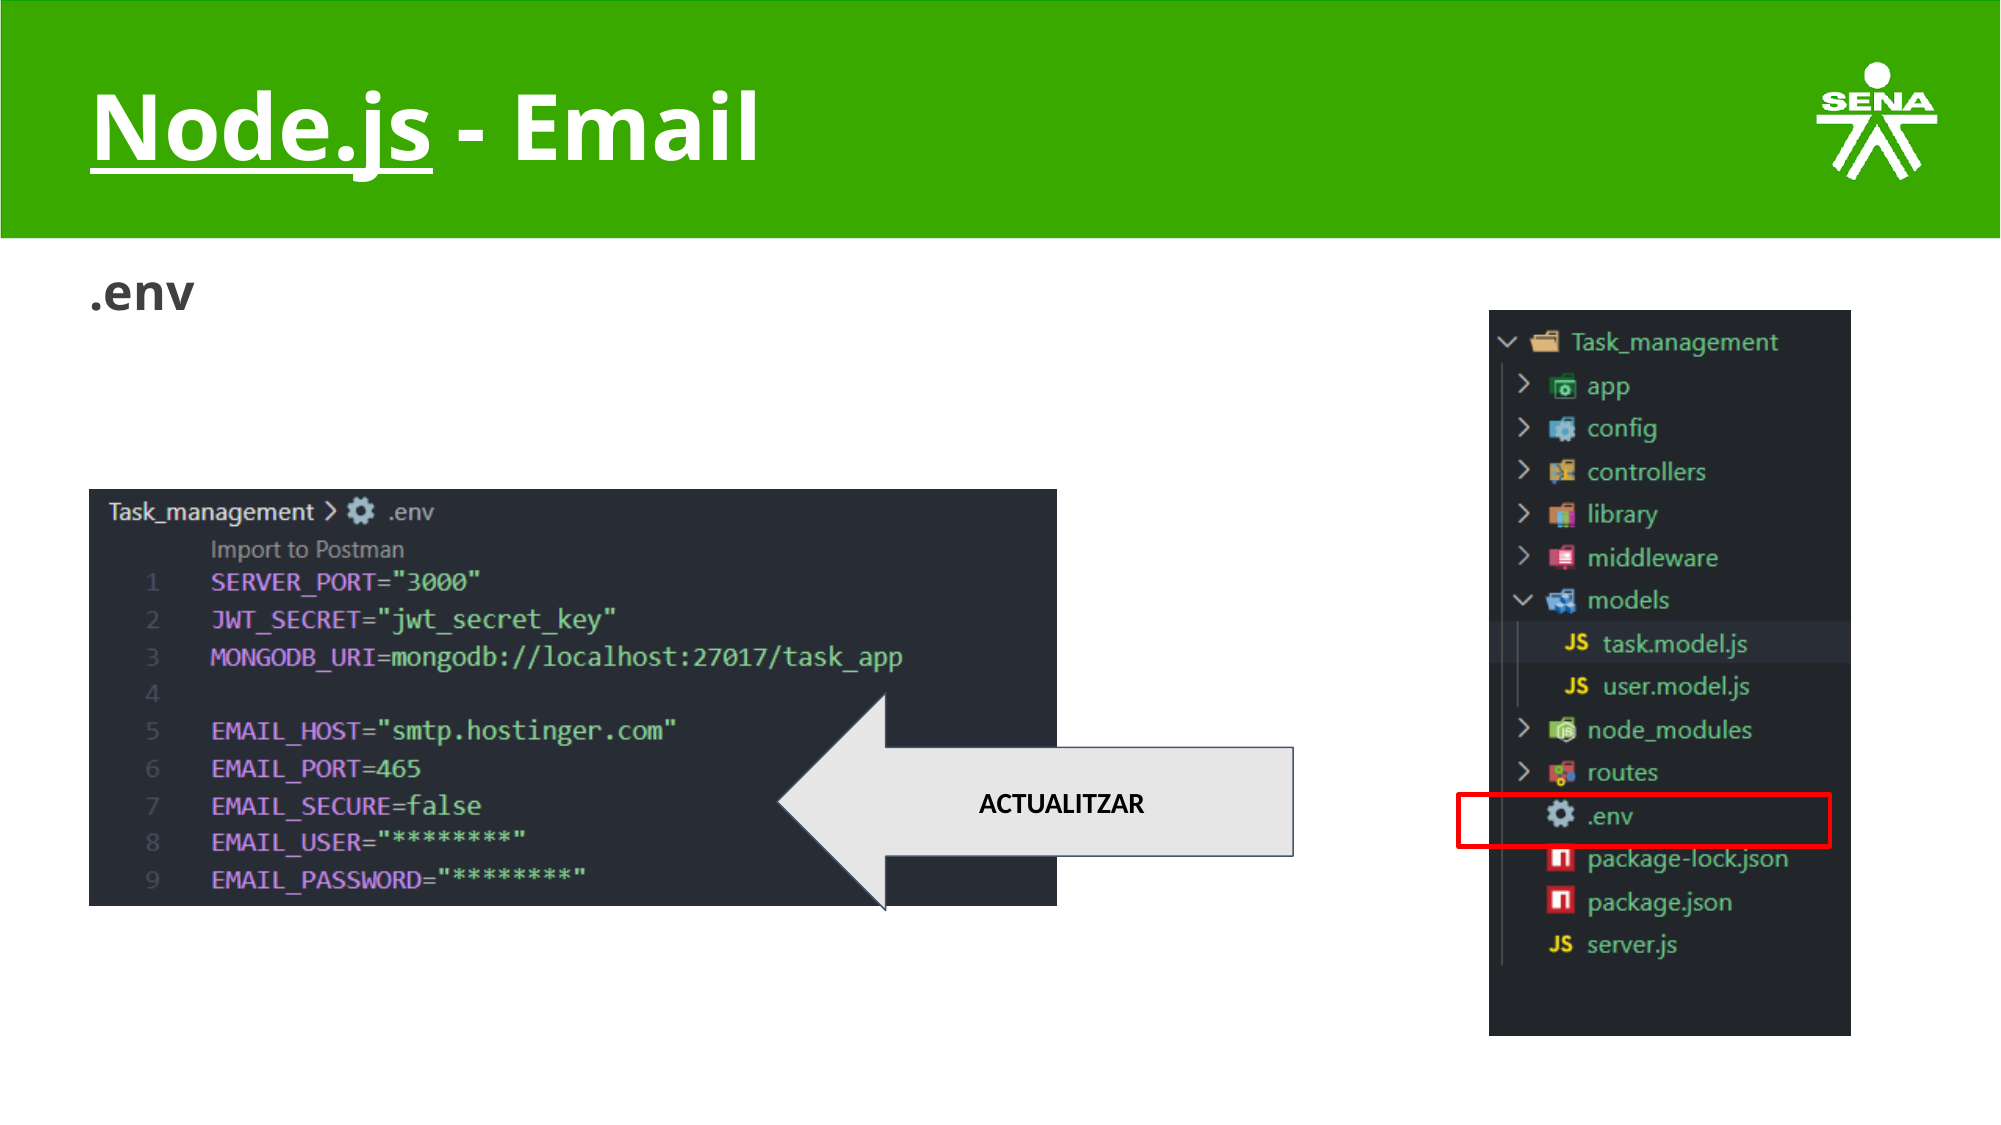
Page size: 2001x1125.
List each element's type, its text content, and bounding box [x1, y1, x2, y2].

title Node.js - Email [74, 18, 1800, 236]
text_box .env [74, 252, 1753, 1036]
picture [0, 0, 2001, 1125]
text_box [1458, 794, 1483, 847]
text_box ACTUALITZAR [1060, 747, 1294, 857]
